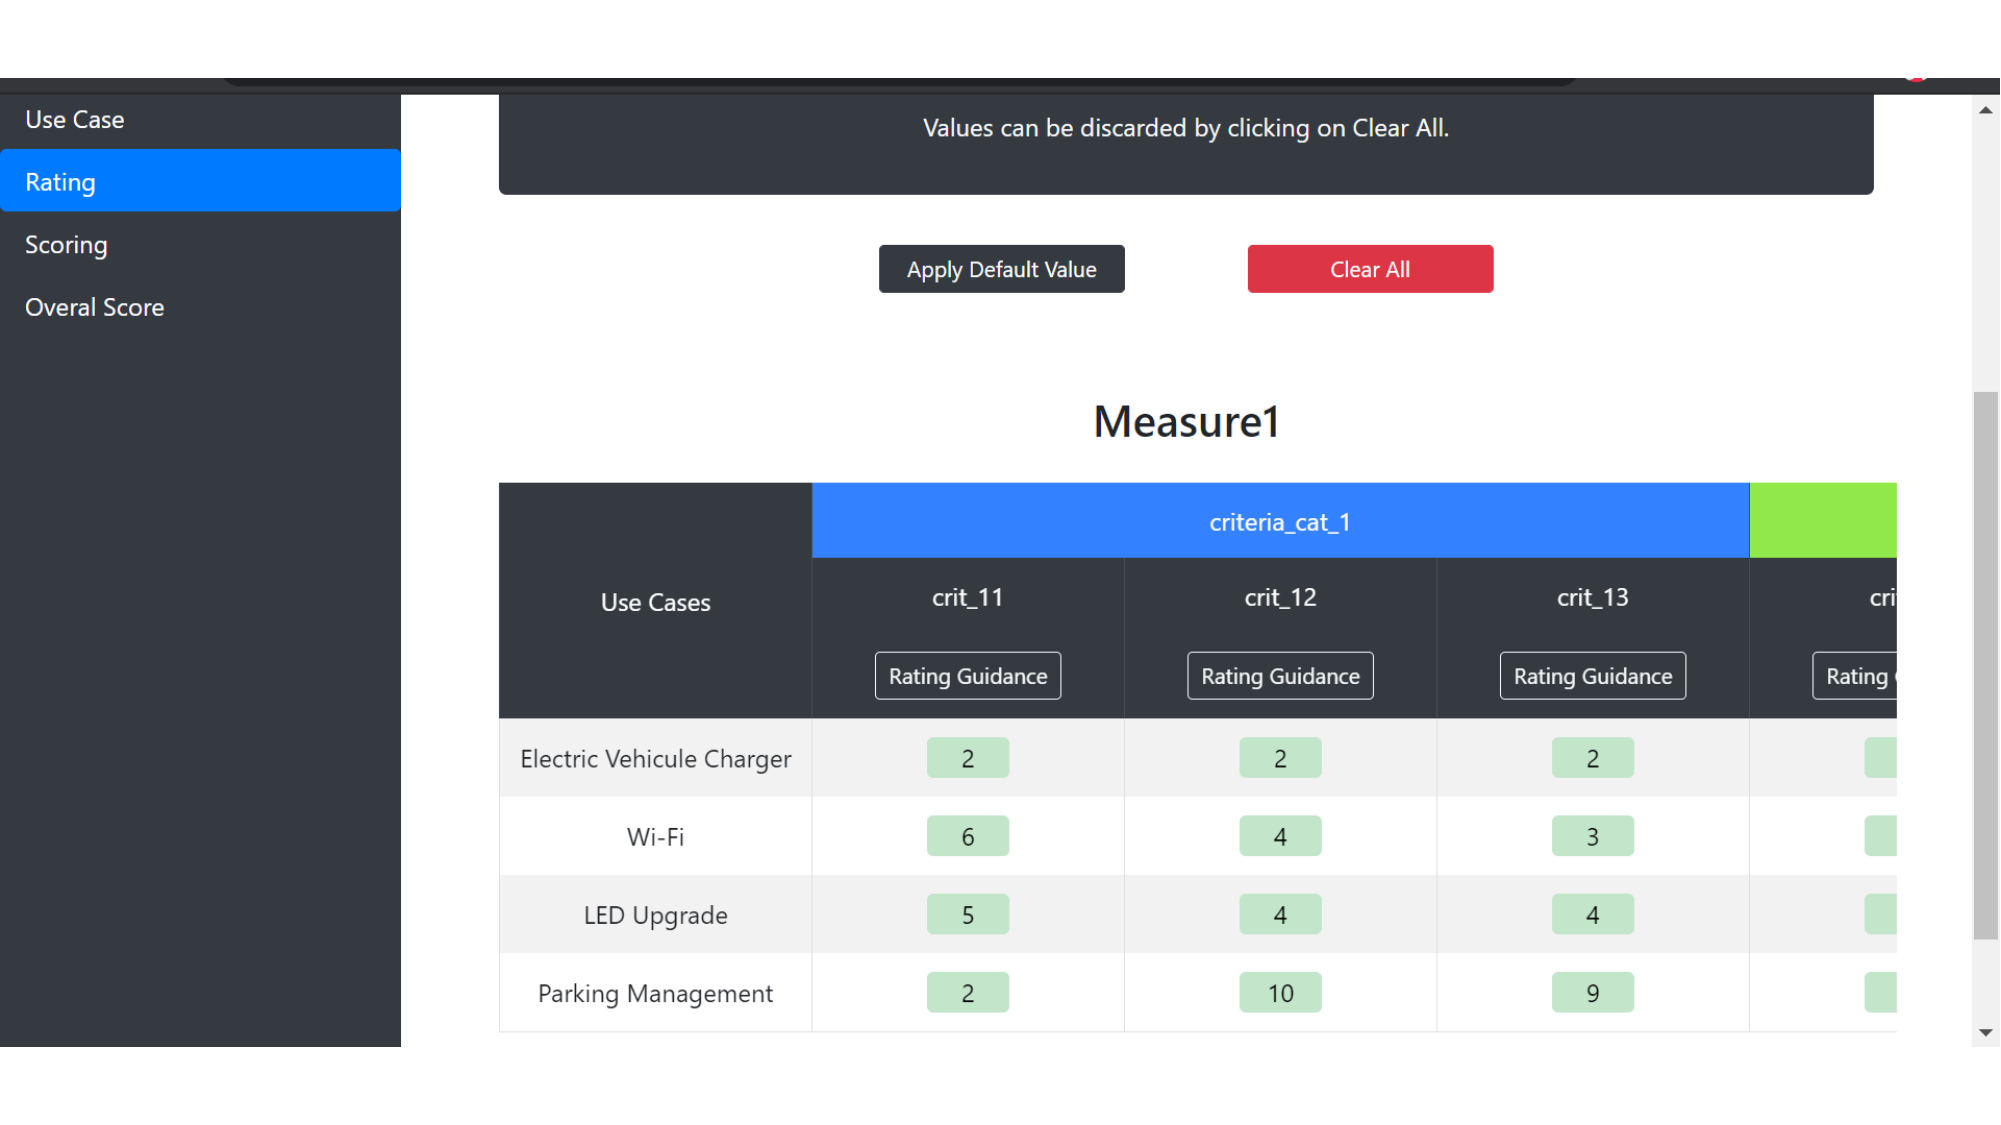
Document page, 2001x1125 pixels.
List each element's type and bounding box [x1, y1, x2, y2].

picture [0, 78, 2000, 1047]
